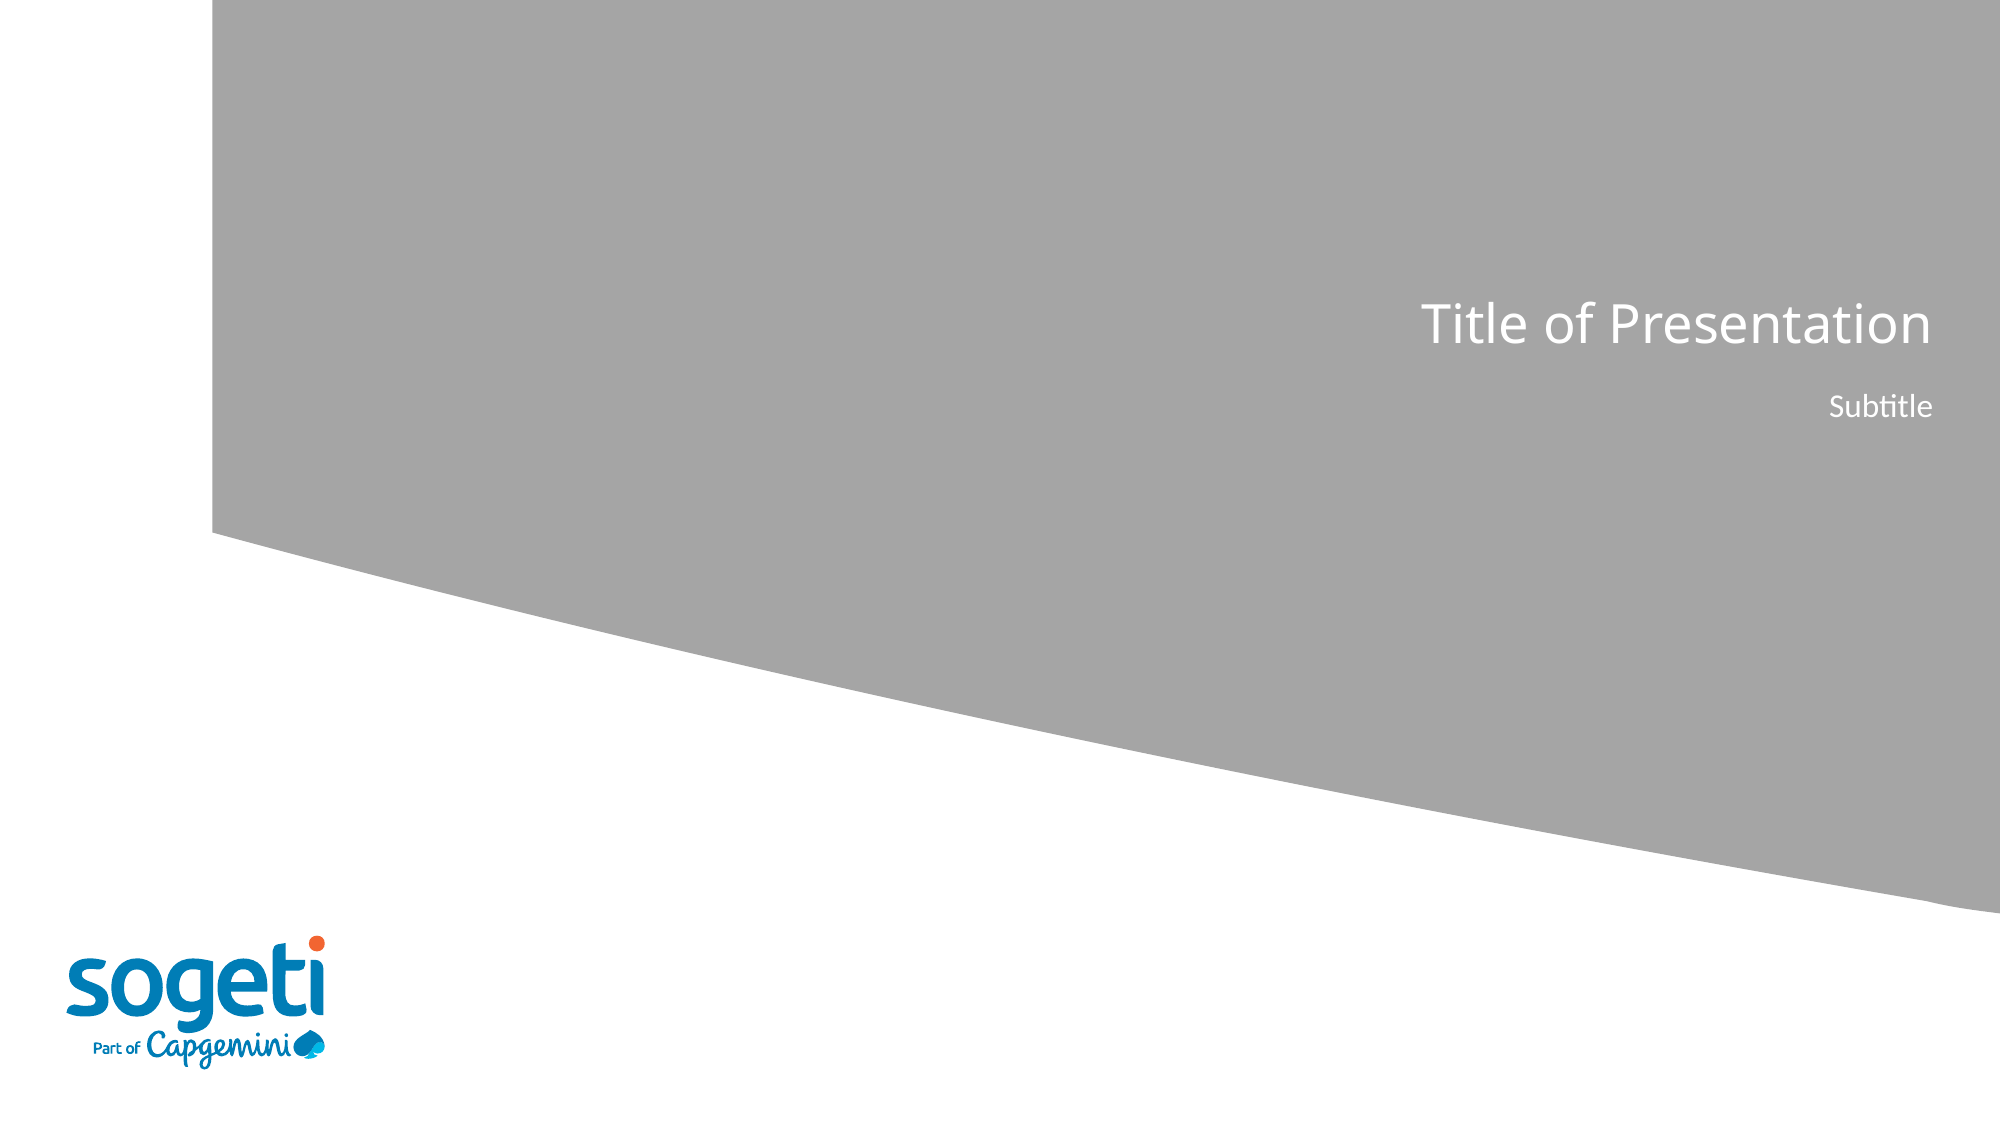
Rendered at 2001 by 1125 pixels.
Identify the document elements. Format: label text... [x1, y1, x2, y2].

subtitle Subtitle [1118, 386, 1934, 588]
title Title of Presentation [1118, 236, 1934, 355]
